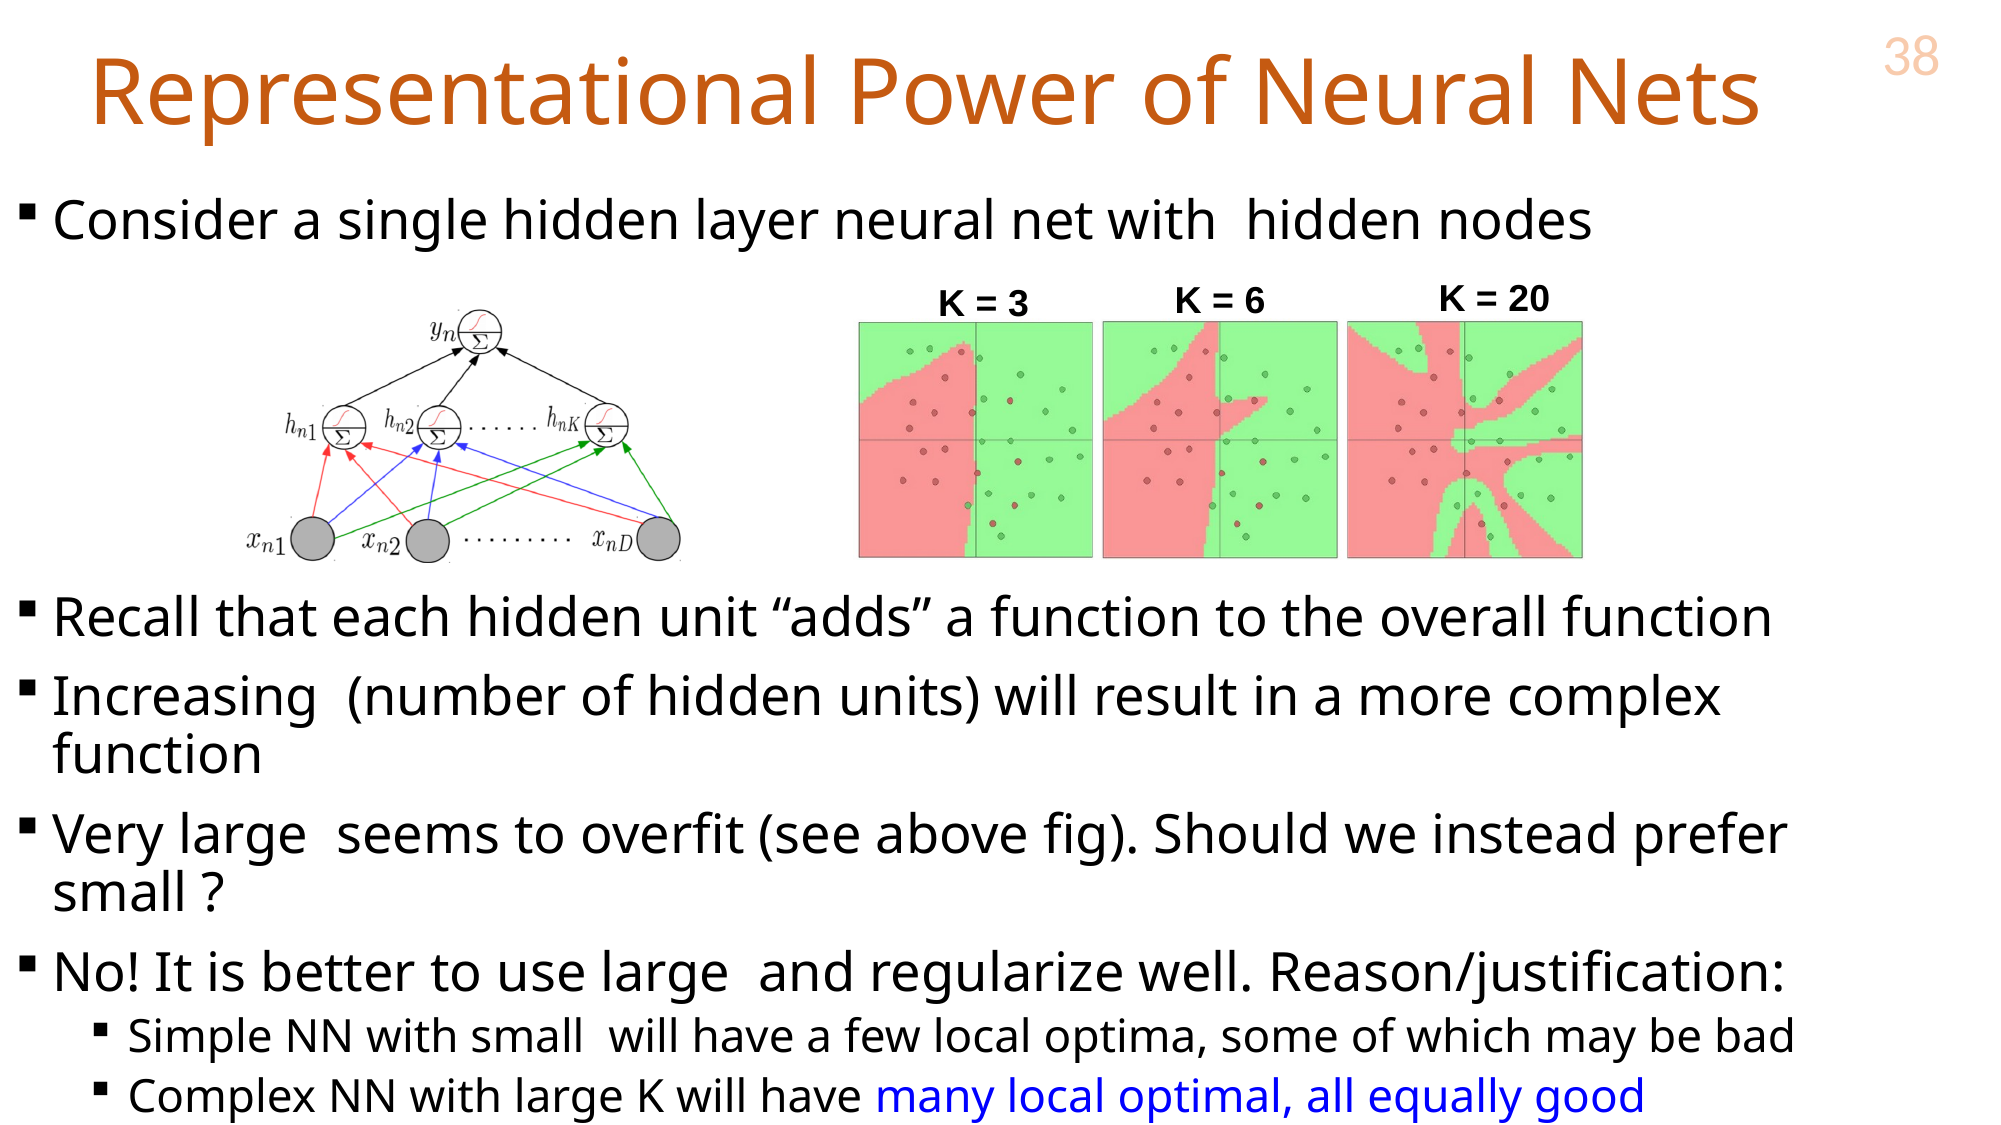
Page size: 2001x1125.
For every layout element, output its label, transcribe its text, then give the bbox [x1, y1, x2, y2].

text_box K = 20 [1423, 263, 1544, 318]
picture [242, 297, 684, 563]
text_box K = 3 [923, 269, 1044, 318]
title Representational Power of Neural Nets [73, 27, 2000, 163]
text_box 38 [1857, 22, 1957, 83]
text_box K = 6 [1159, 265, 1281, 318]
picture [853, 318, 1587, 563]
